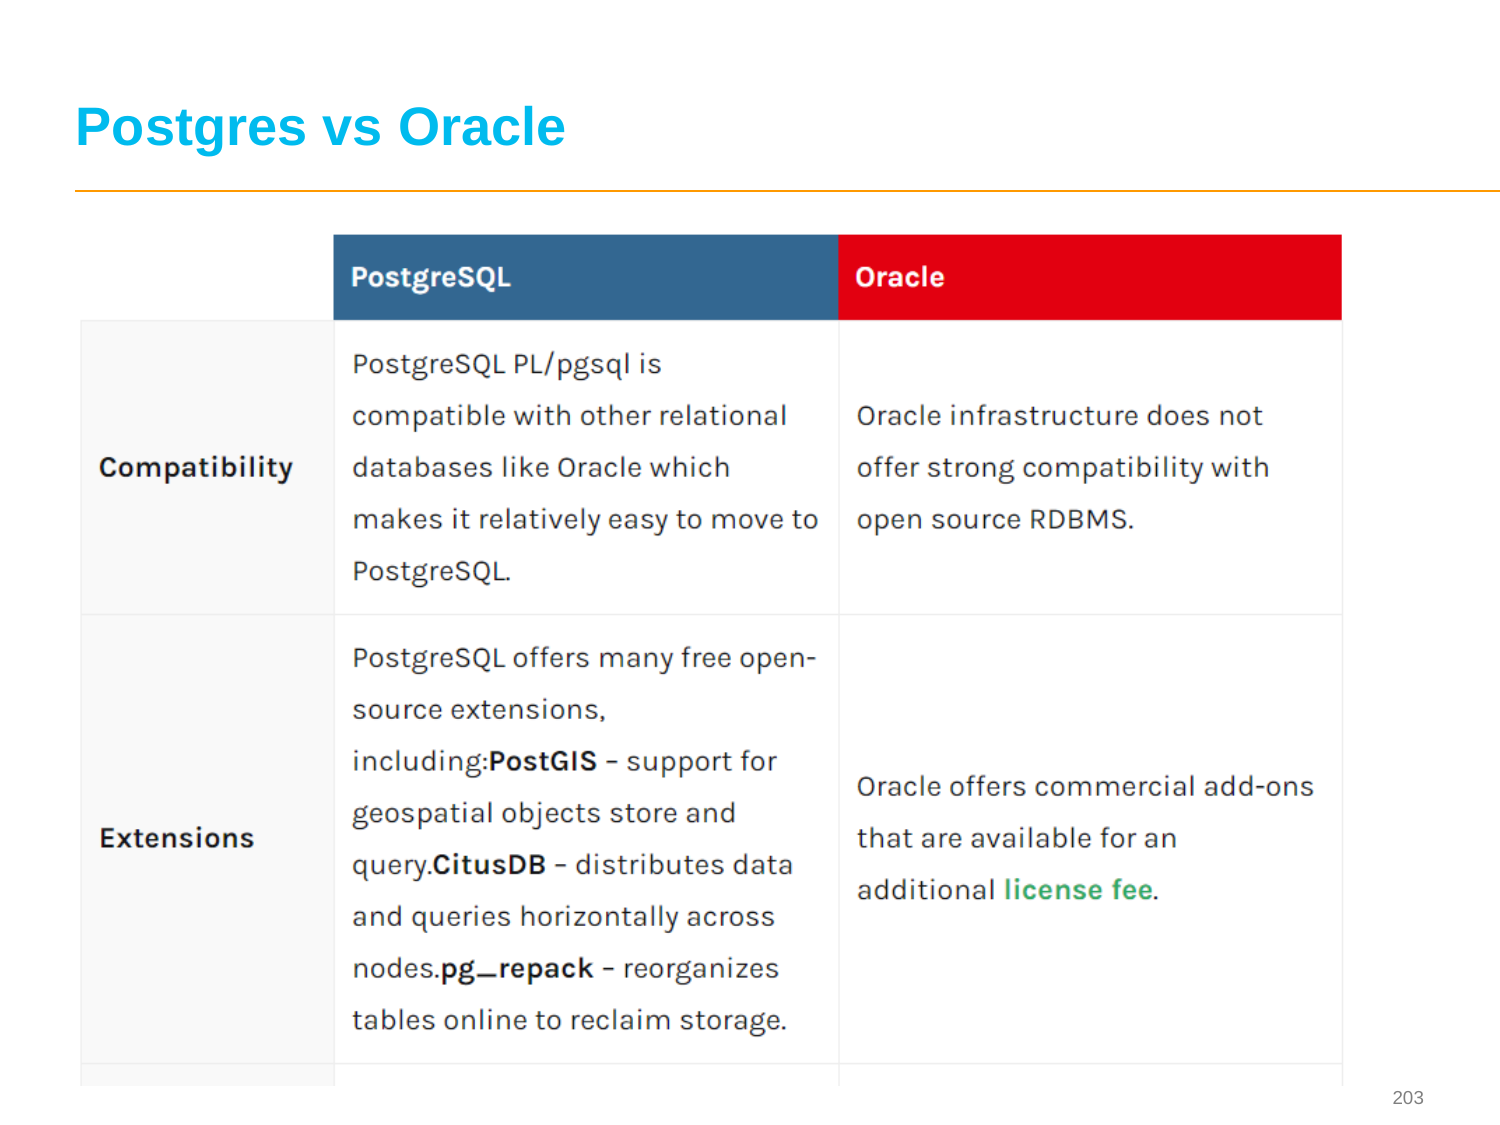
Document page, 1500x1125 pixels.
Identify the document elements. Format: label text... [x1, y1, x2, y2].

picture [75, 230, 1380, 1086]
title Postgres vs Oracle [75, 27, 1422, 157]
